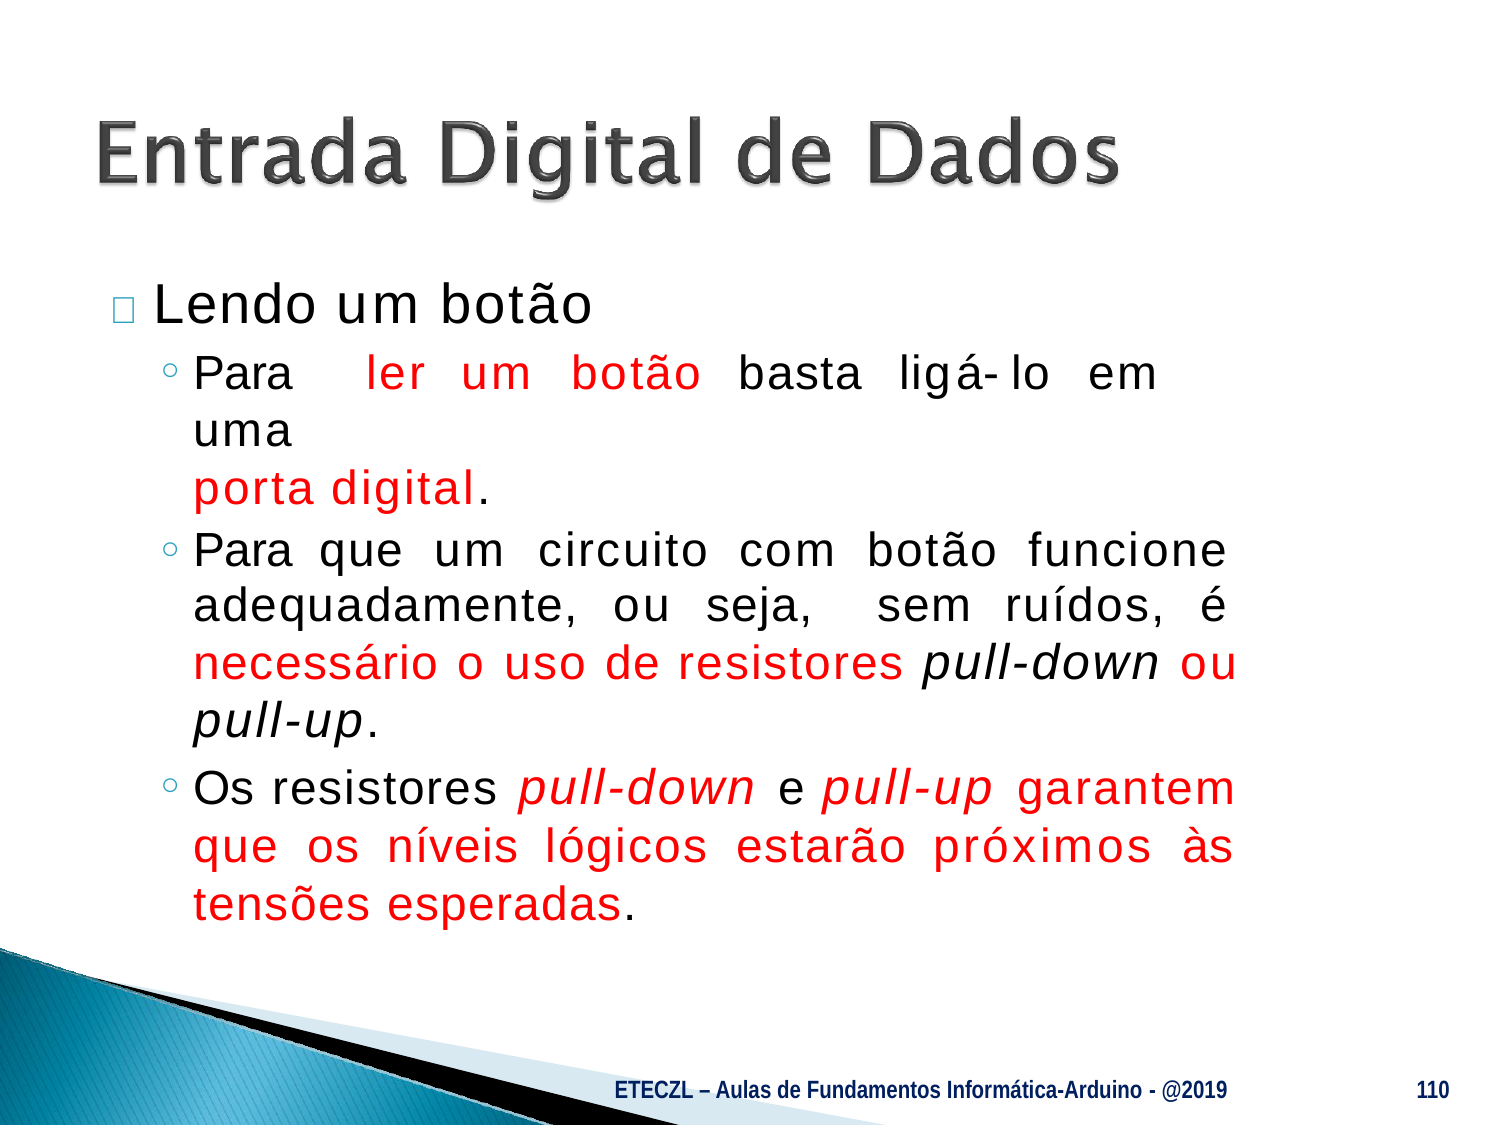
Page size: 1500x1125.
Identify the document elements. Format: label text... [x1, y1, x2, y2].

text_box [36, 82, 1205, 269]
text_box Para ler um botão basta ligá-lo em uma porta digital. Para que um circuito com botão funcione adequadamente, ou seja, sem ruídos, é necessário o uso de resistores pull-down ou pull-up. Os resistores pull-down e pull-up garantem que os níveis lógicos estarão próximos às tensões esperadas. [154, 339, 1259, 930]
slide_number 110 [1412, 1072, 1468, 1125]
title  Lendo um botão [107, 269, 600, 455]
footer ETECZL – Aulas de Fundamentos Informática-Arduino - @2019 [612, 1072, 1364, 1125]
picture [0, 948, 558, 1125]
